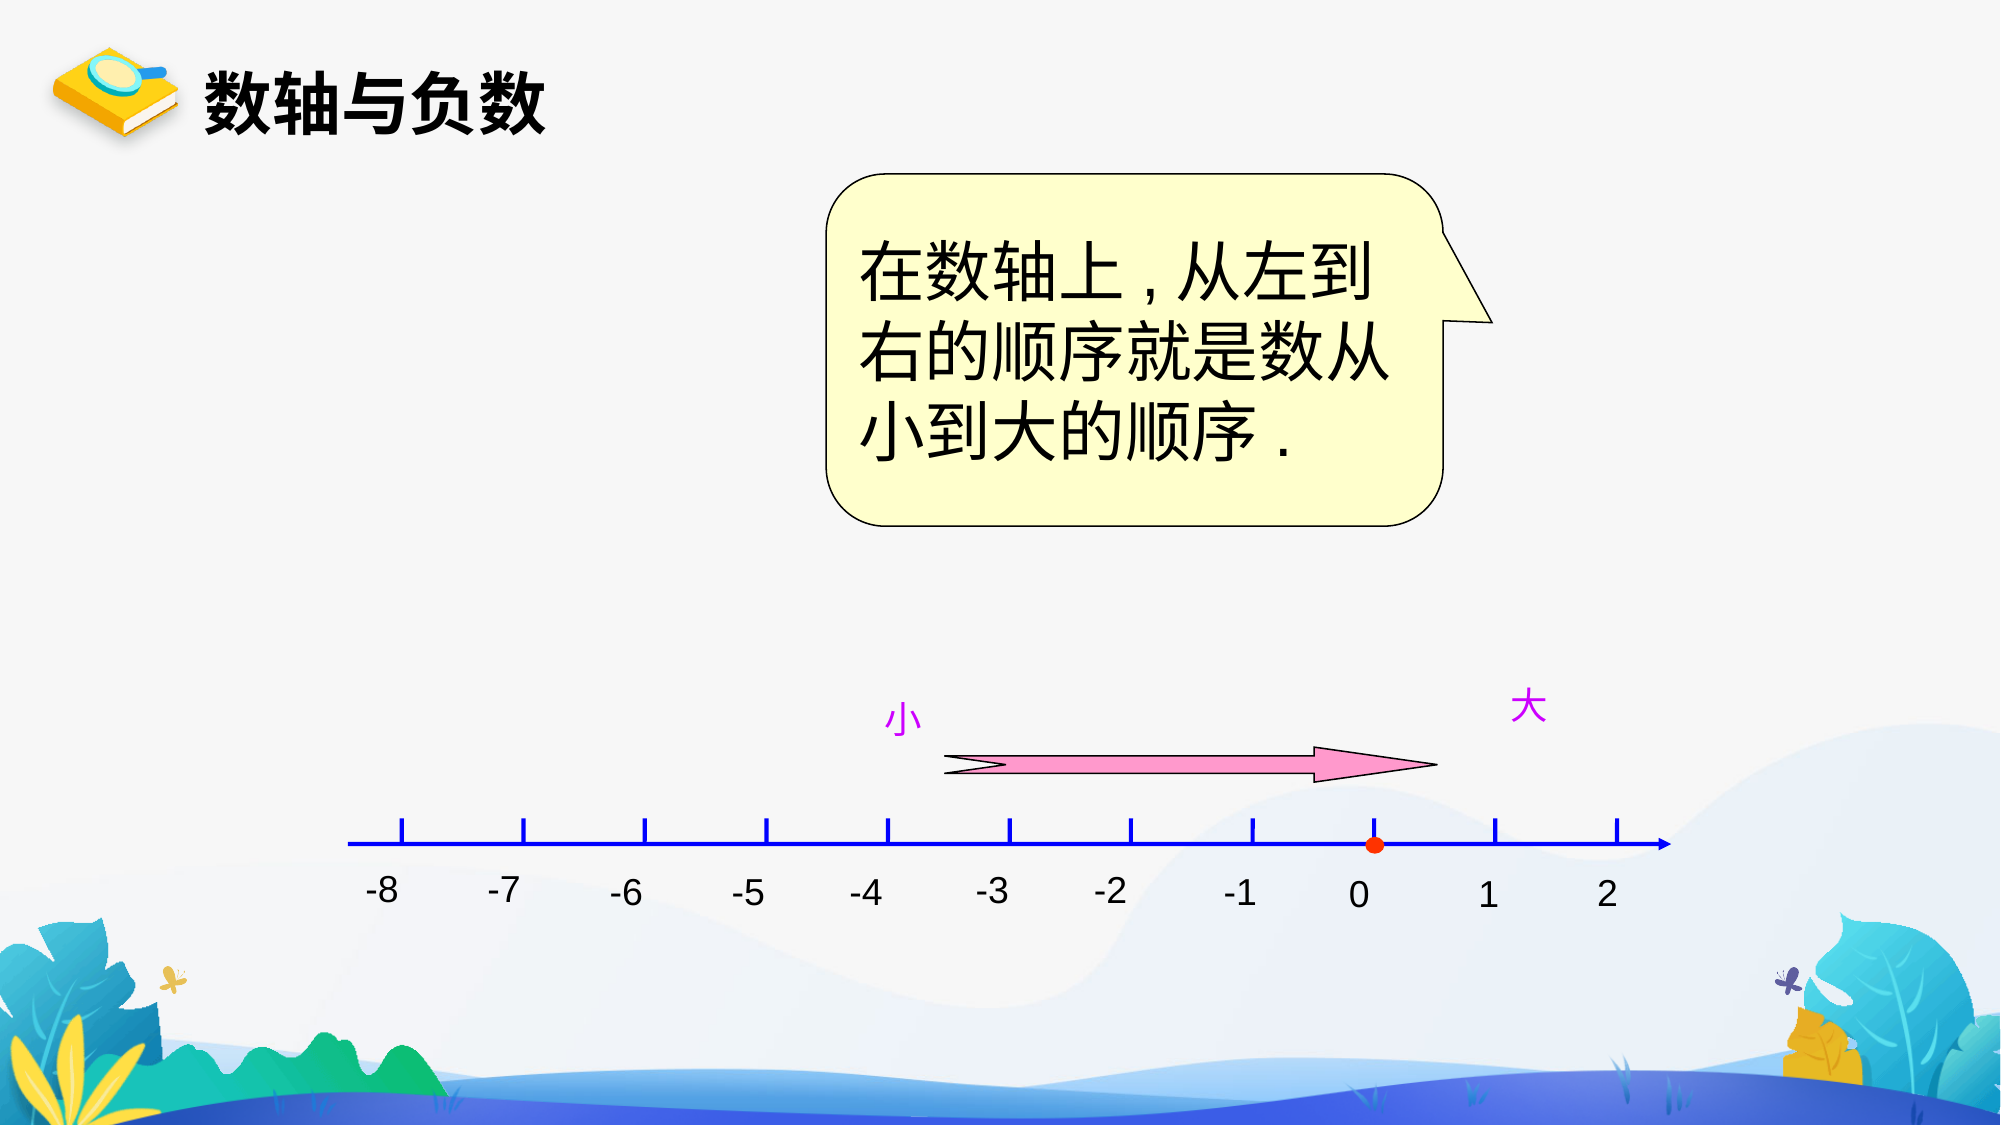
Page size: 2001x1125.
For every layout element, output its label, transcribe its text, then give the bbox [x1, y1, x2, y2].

text_box [1365, 844, 1385, 854]
text_box 数轴与负数 [190, 53, 723, 151]
text_box 大 [1495, 674, 1564, 735]
text_box -8 [350, 856, 414, 918]
text_box 在数轴上,从左到右的顺序就是数从小到大的顺序. [826, 173, 1493, 527]
text_box -5 [716, 859, 780, 921]
text_box -2 [1079, 858, 1143, 919]
text_box 小 [869, 688, 937, 749]
text_box -6 [594, 860, 658, 921]
text_box 0 [1334, 862, 1385, 923]
text_box -1 [1208, 860, 1272, 921]
text_box 2 [1582, 861, 1633, 923]
text_box [944, 747, 1438, 783]
text_box -4 [834, 859, 898, 921]
text_box -3 [960, 858, 1024, 919]
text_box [347, 818, 1672, 844]
text_box 1 [1463, 862, 1515, 923]
text_box -7 [472, 857, 536, 918]
picture [0, 0, 2001, 1125]
